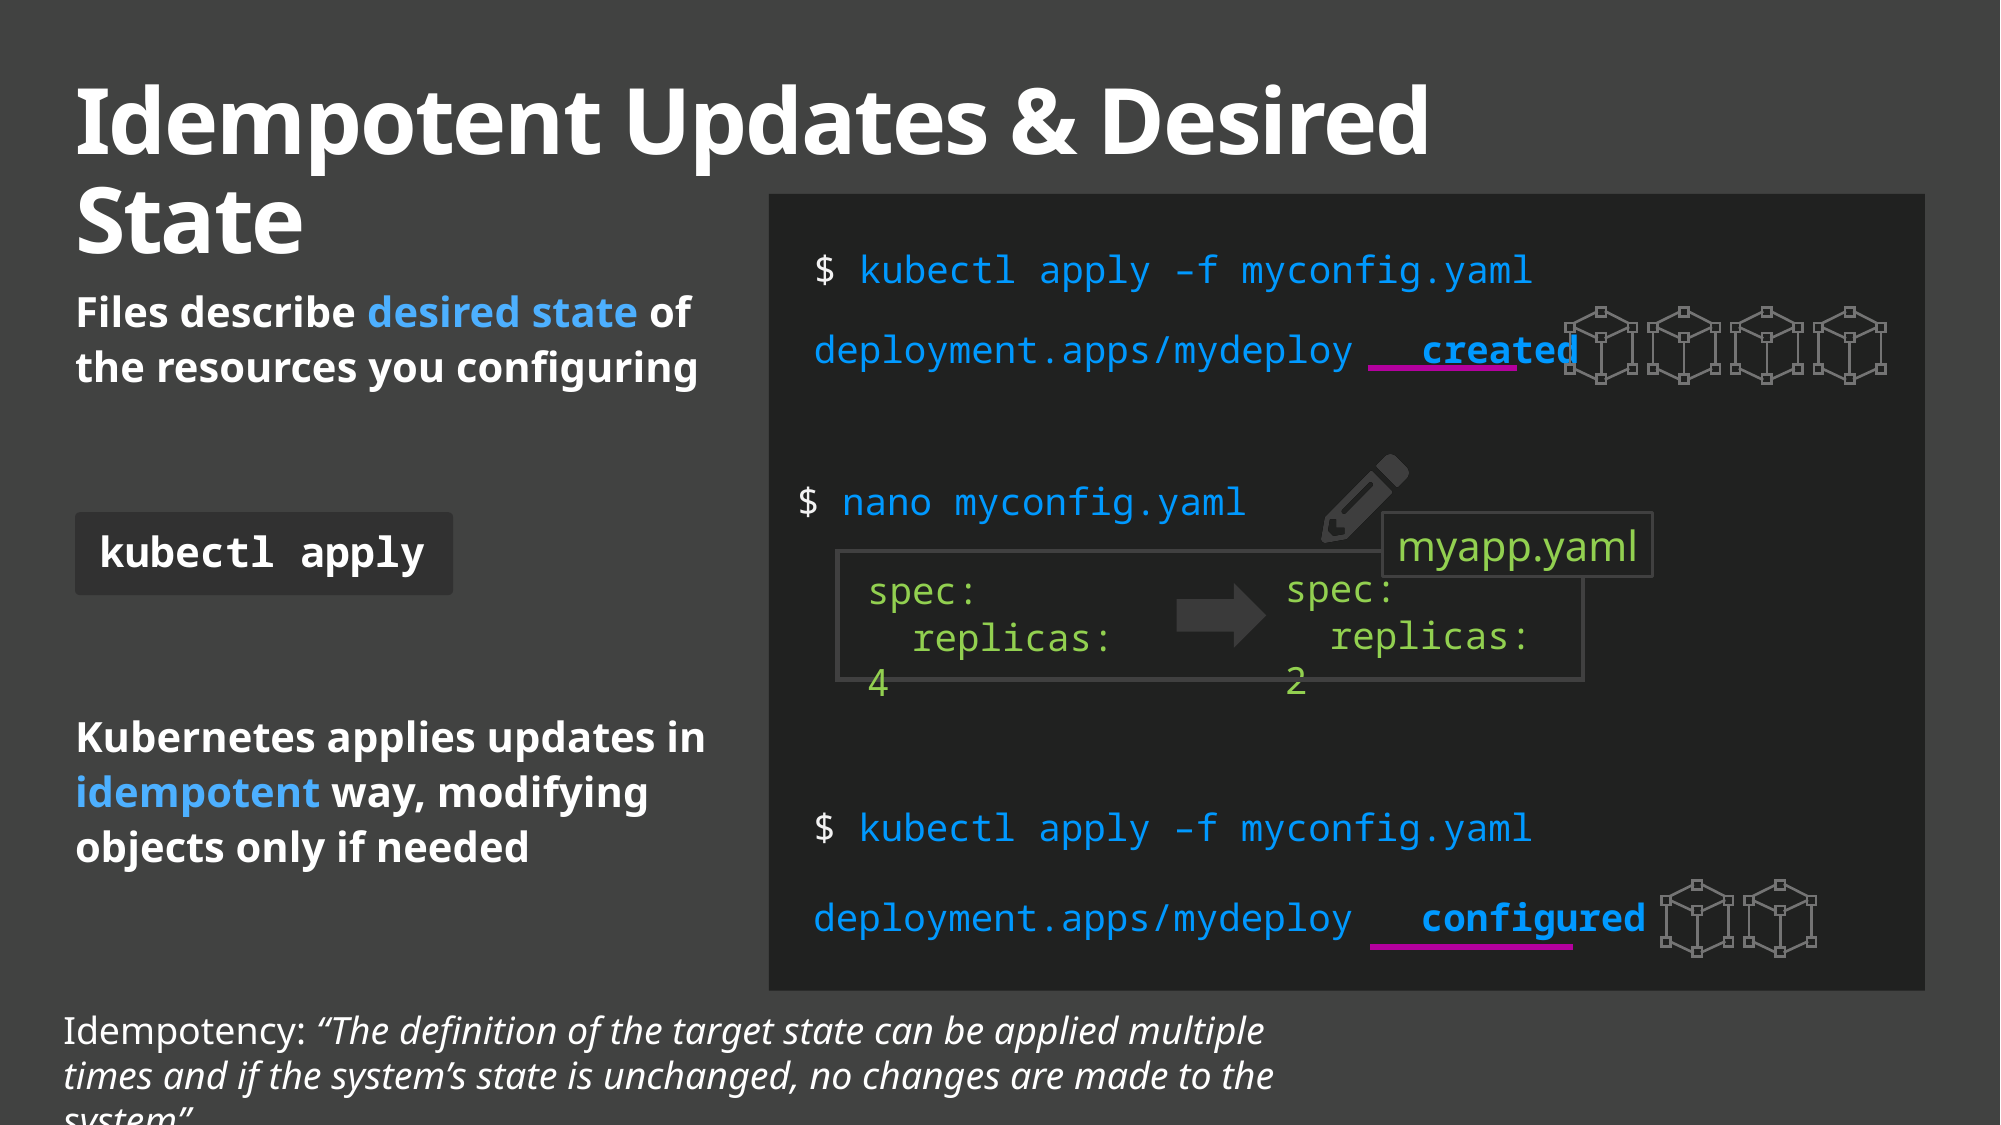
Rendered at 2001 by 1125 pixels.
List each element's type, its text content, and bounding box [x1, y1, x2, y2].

title Idempotent Updates & Desired State [75, 75, 1613, 194]
picture [1320, 454, 1409, 543]
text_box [798, 796, 1799, 949]
list $ kubectl apply –f myconfig.yaml deployment.apps/mydeploy created [769, 193, 1925, 991]
text_box Idempotency: “The definition of the target state can be applied multiple times and if the system’s state is unchanged, no changes are made to the system” [48, 999, 1368, 1125]
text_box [799, 469, 1646, 680]
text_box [1565, 307, 1886, 384]
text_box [1661, 880, 1816, 957]
list Files describe desired state of the resources you configuring kubectl apply Kubernetes applies updates in idempotent way, modifying objects only if needed [75, 193, 769, 991]
